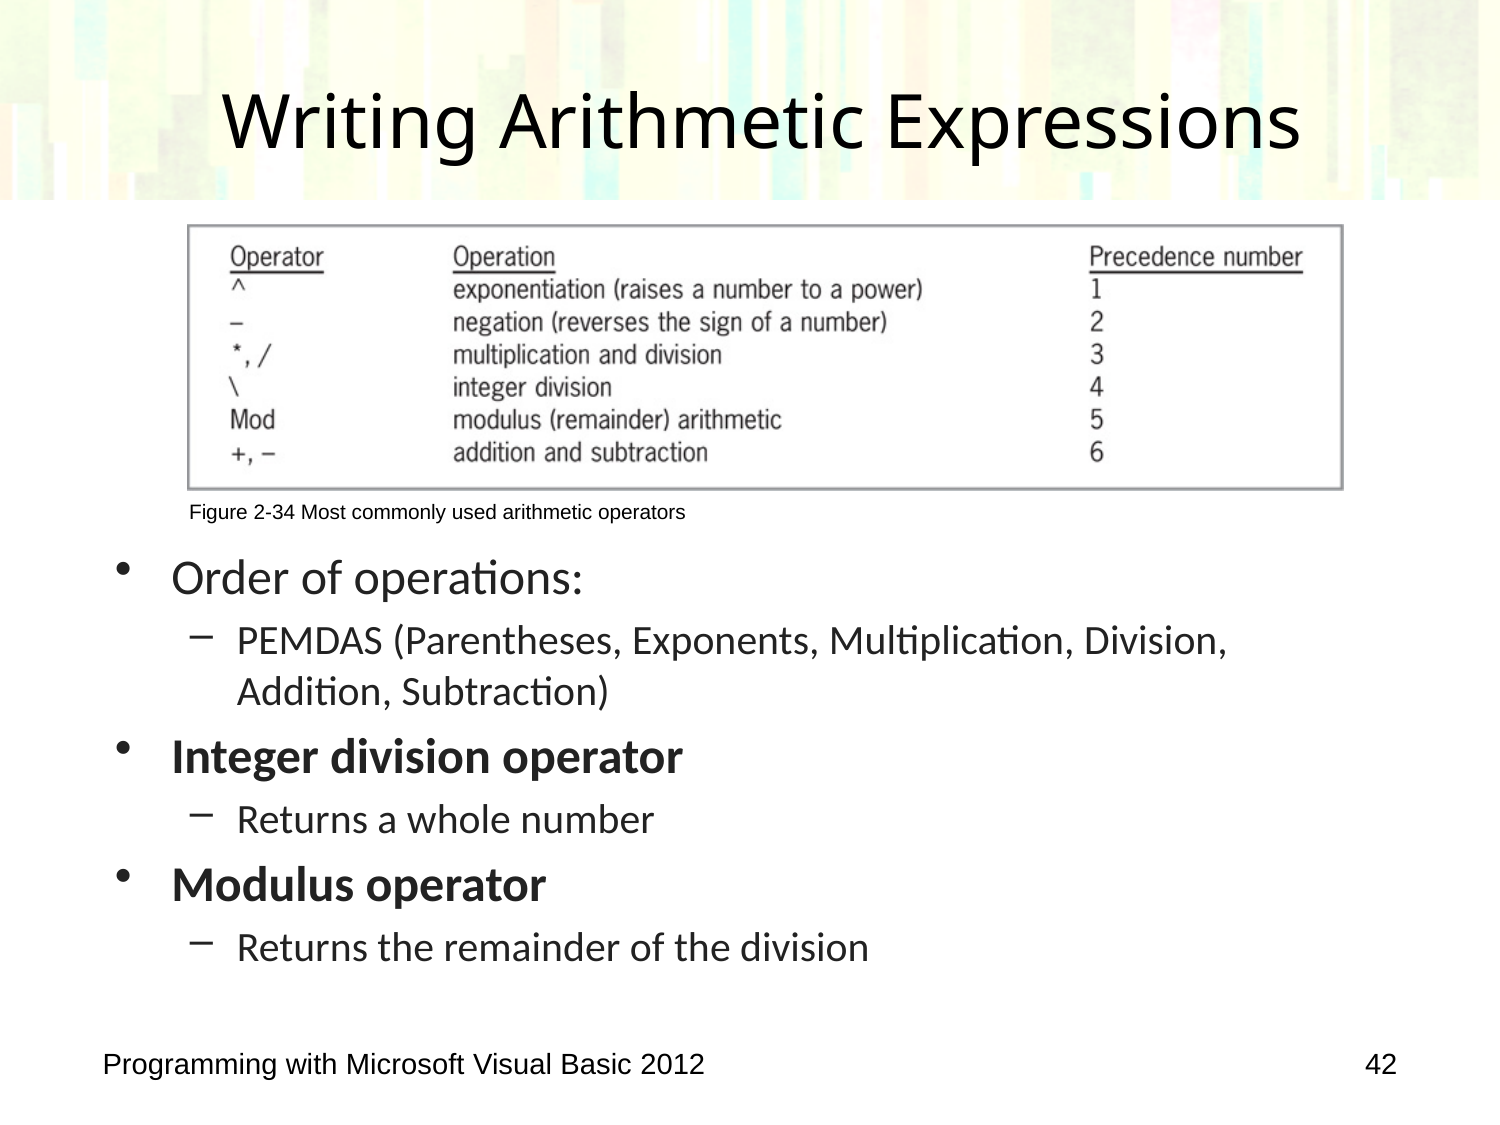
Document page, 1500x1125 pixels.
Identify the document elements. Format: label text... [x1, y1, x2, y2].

slide_number 42 [1074, 1037, 1413, 1101]
title Writing Arithmetic Expressions [99, 24, 1425, 213]
list Order of operations: PEMDAS (Parentheses, Exponents, Multiplication, Division, Addition, Subtraction) Integer division operator Returns a whole number Modulus operator Returns the remainder of the division [99, 537, 1376, 1026]
footer Programming with Microsoft Visual Basic 2012 [87, 1037, 1051, 1101]
picture [187, 224, 1344, 492]
text_box Figure 2-34 Most commonly used arithmetic operators [0, 491, 875, 531]
